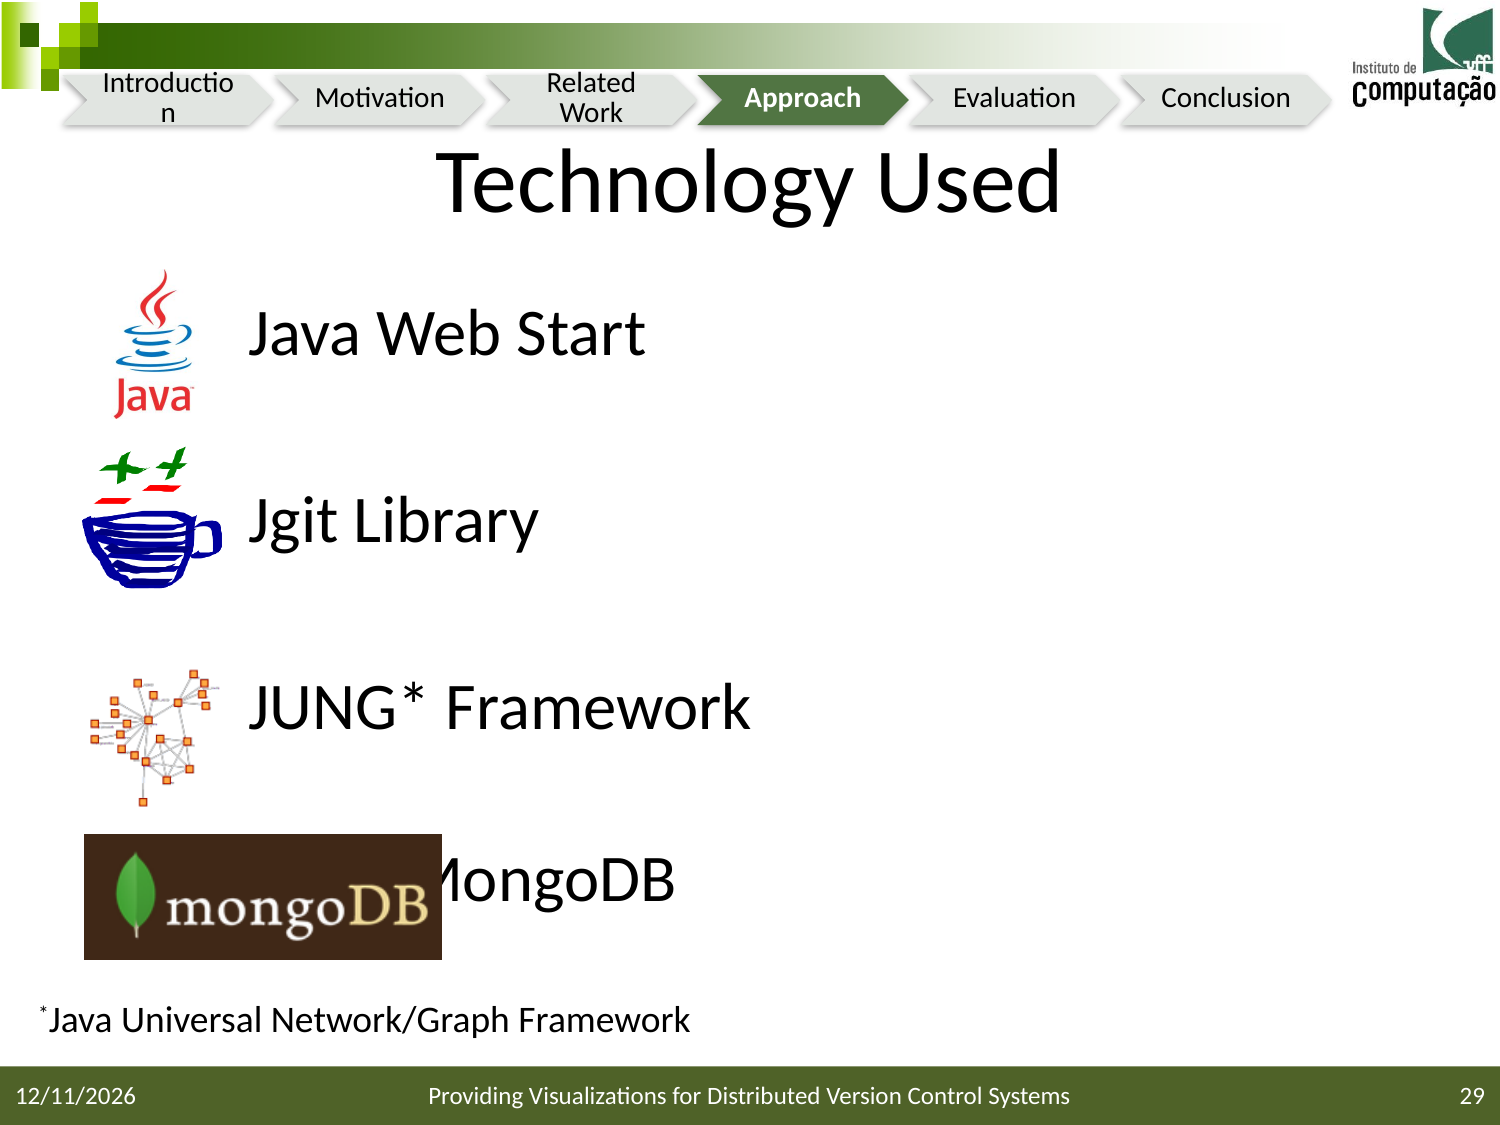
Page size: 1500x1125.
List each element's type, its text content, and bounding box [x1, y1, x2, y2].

picture [78, 269, 229, 420]
title Technology Used [23, 82, 1477, 270]
picture [84, 660, 229, 814]
list Java Web Start Jgit Library JUNG* Framework MongoDB [23, 281, 1477, 971]
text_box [62, 74, 1333, 126]
text_box *Java Universal Network/Graph Framework [23, 987, 1477, 1048]
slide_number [0, 1065, 350, 1125]
slide_number 29 [1149, 1065, 1500, 1125]
picture [84, 834, 442, 961]
footer Providing Visualizations for Distributed Version Control Systems [362, 1065, 1138, 1125]
picture [76, 444, 228, 594]
